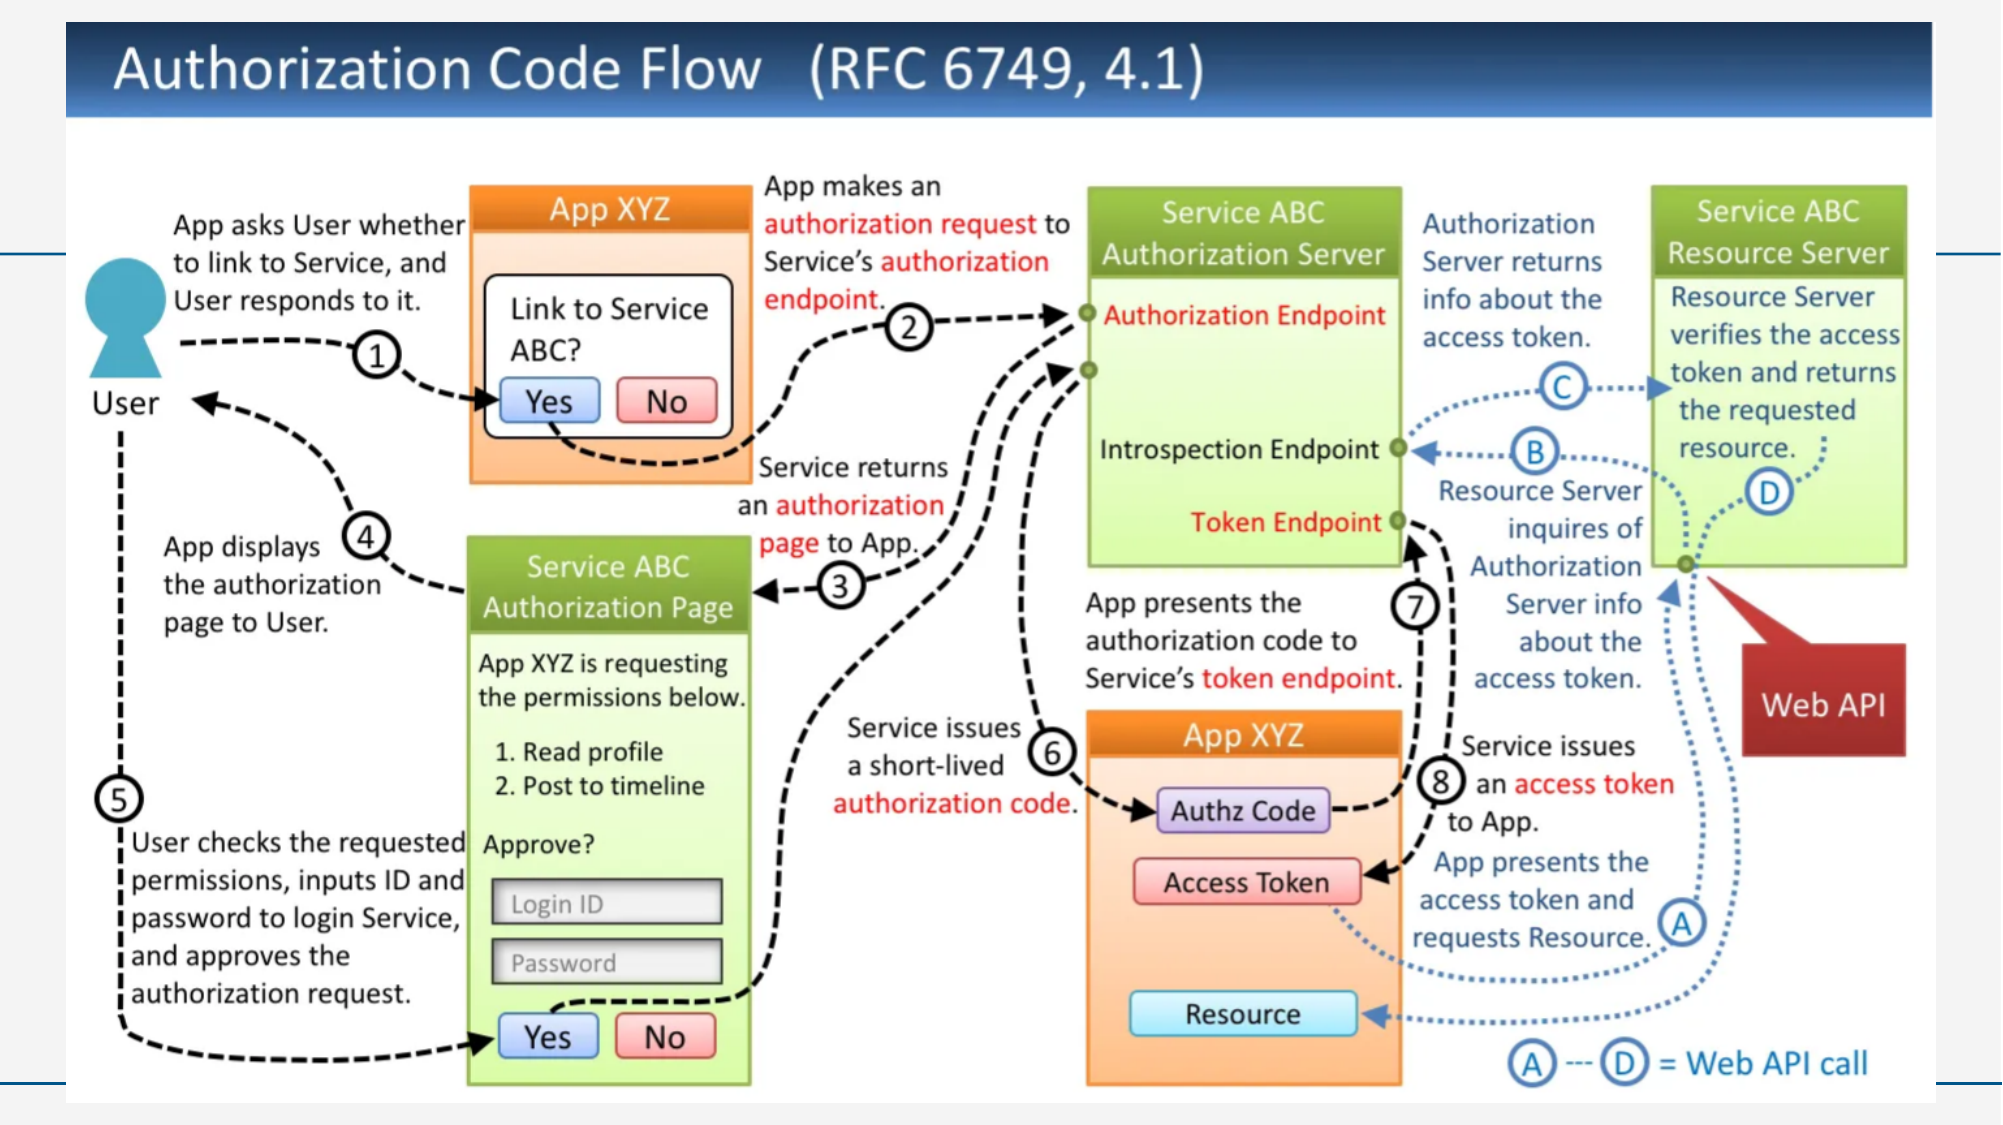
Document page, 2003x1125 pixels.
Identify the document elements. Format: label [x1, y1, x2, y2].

picture [66, 21, 1937, 1103]
